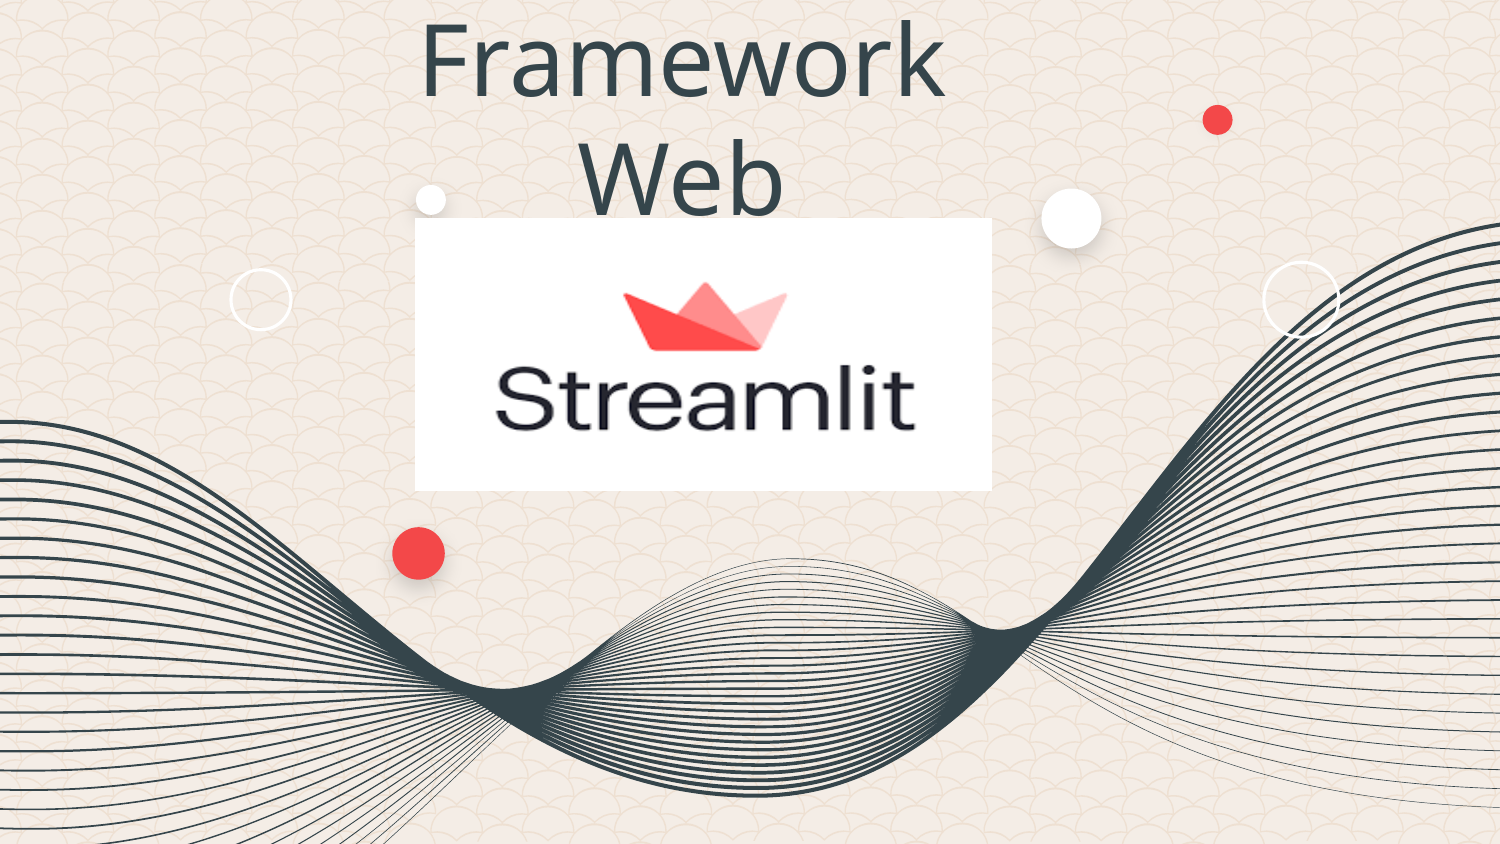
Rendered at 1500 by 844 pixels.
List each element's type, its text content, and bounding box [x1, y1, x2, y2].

picture [415, 218, 992, 491]
title Framework Web [338, 46, 1027, 185]
text_box [415, 185, 446, 215]
text_box [1202, 104, 1233, 135]
text_box [1041, 188, 1102, 249]
text_box [230, 269, 291, 330]
